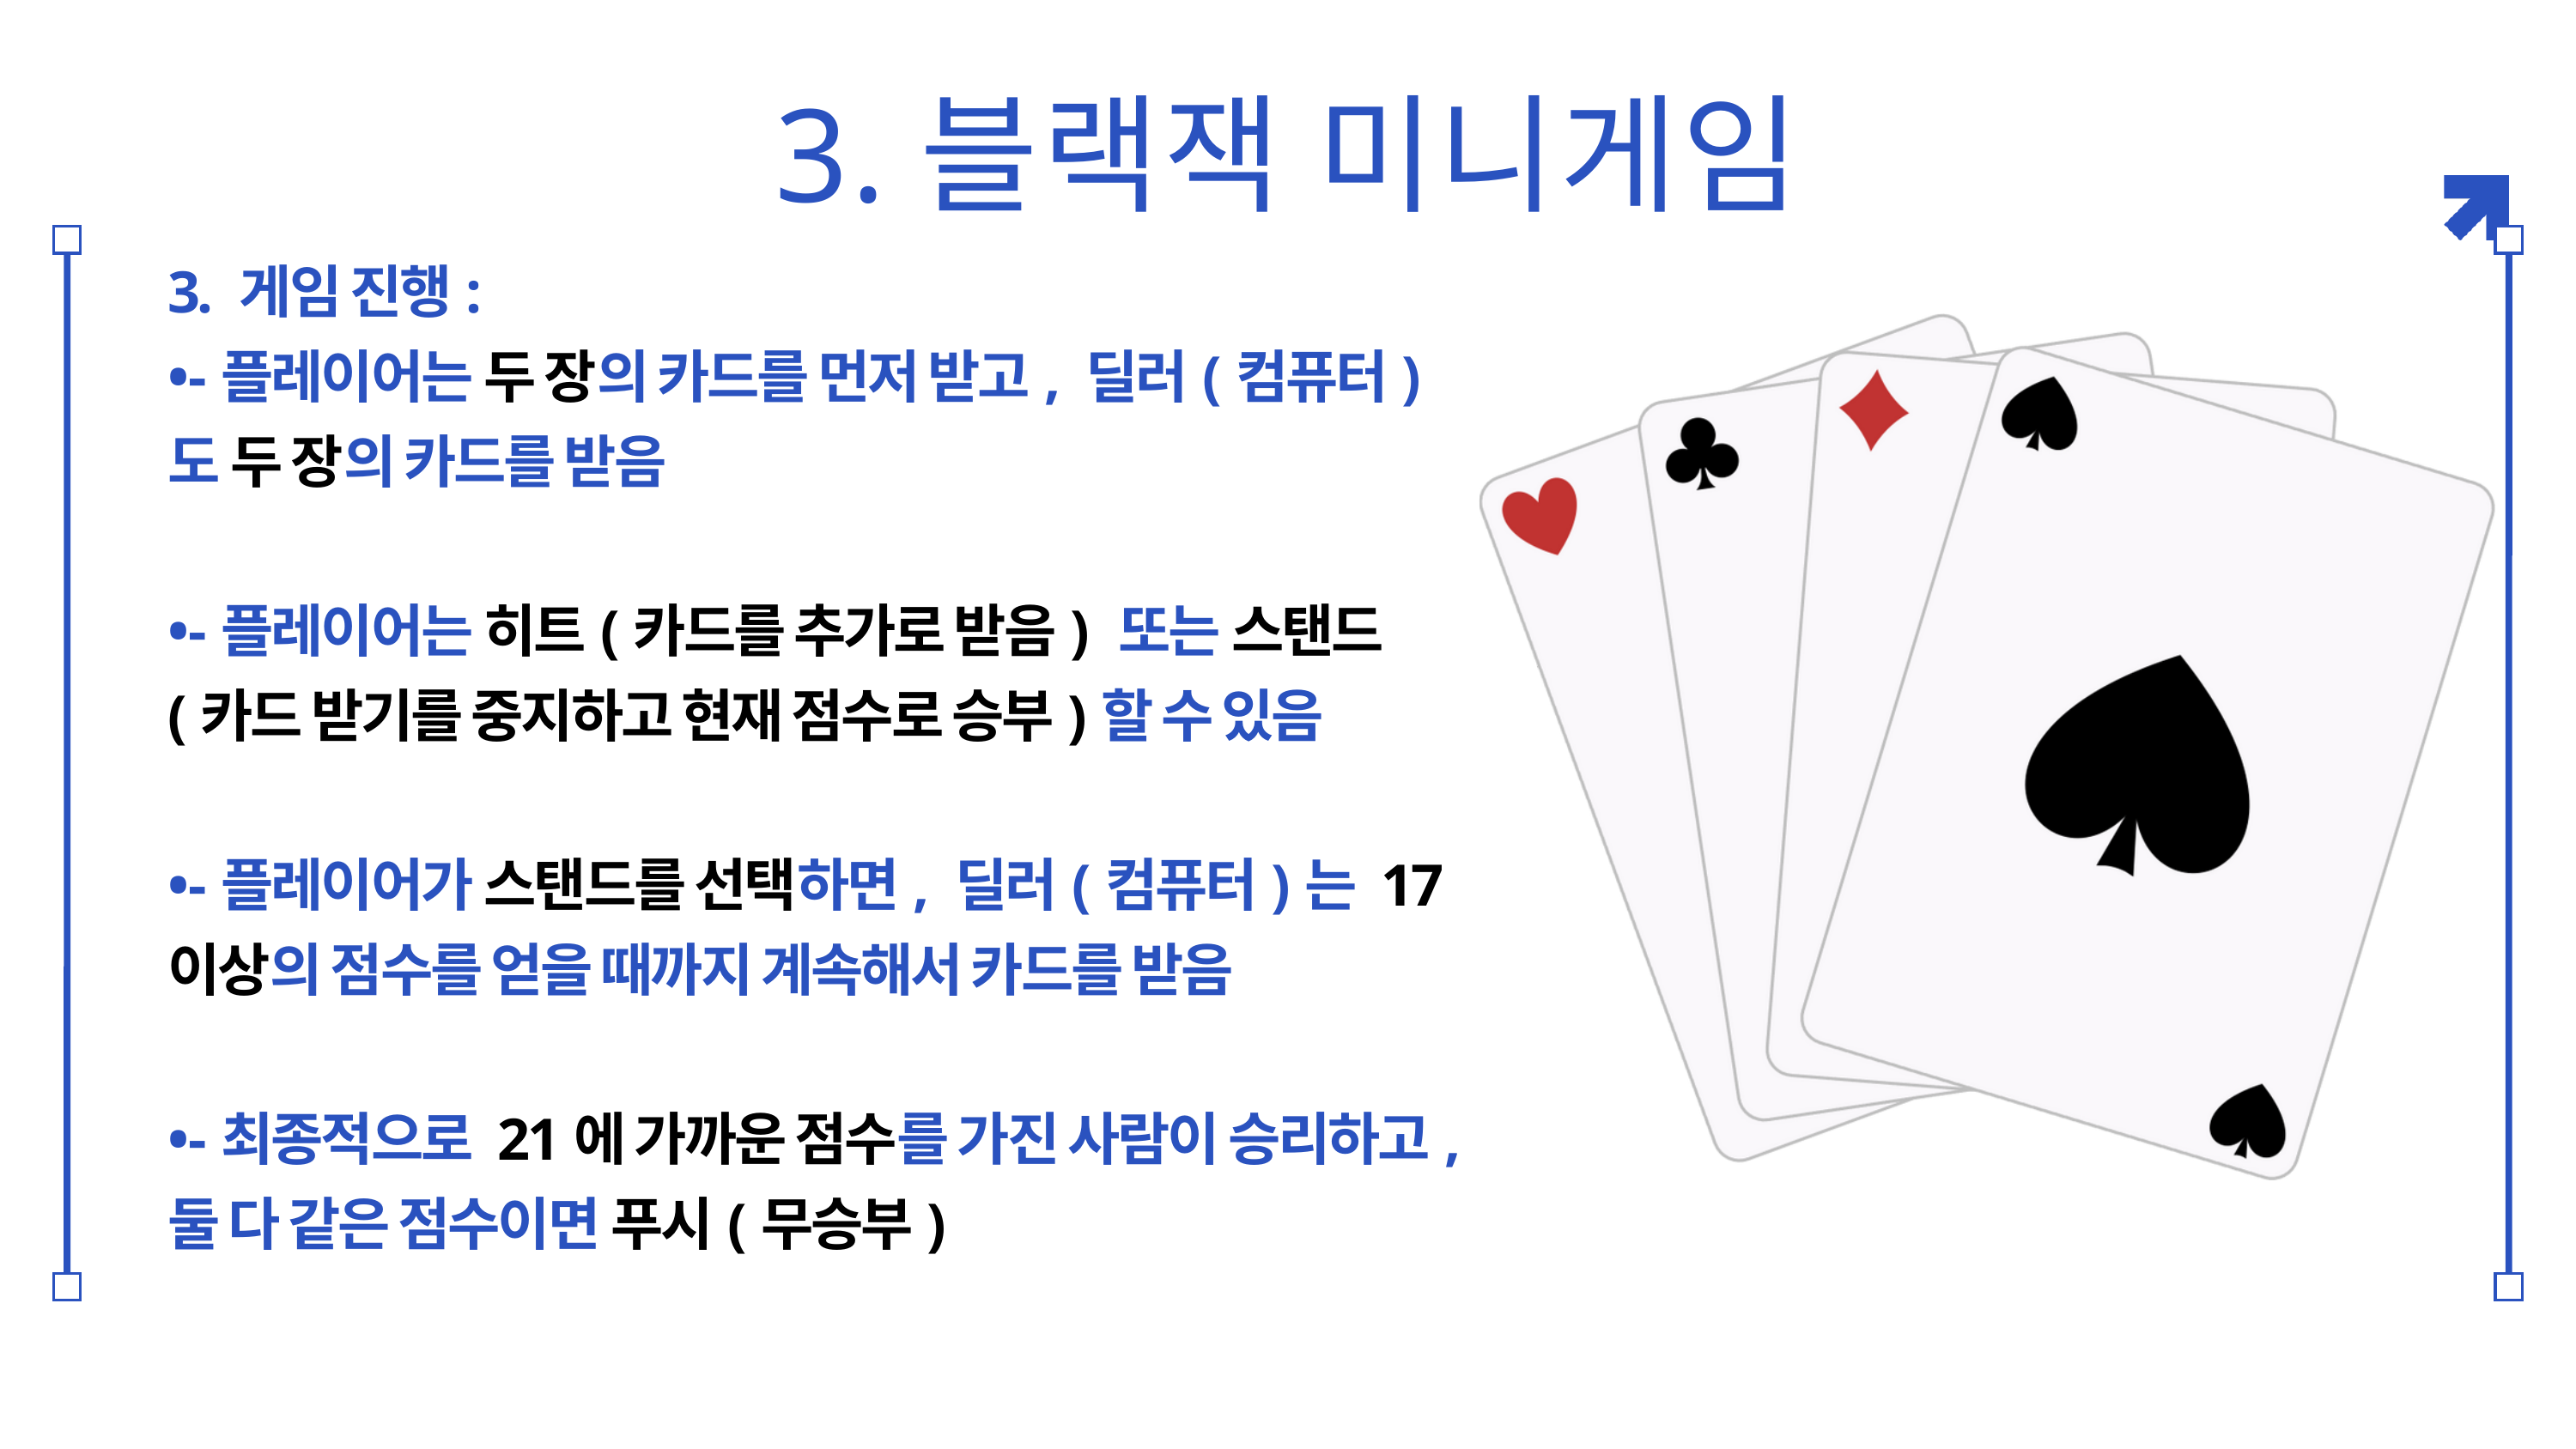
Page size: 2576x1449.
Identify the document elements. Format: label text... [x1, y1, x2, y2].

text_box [2494, 1273, 2523, 1301]
text_box [2444, 175, 2509, 240]
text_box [53, 226, 82, 254]
text_box 3.블랙잭 미니게임 [67, 128, 2509, 228]
text_box 3. 게임 진행: •-플레이어는 두 장의 카드를 먼저 받고, 딜러(컴퓨터)도 두 장의 카드를 받음 •-플레이어는 히트(카드를 추가로 받음) 또는 스탠드(카드 받기를 중지하고 현재 점수로 승부)할 수 있음 •-플레이어가 스탠드를 선택하면, 딜러(컴퓨터)는 17 이상의 점수를 얻을 때까지 계속해서 카드를 받음 •-최종적으로 21에 가까운 점수를 가진 사람이 승리하고, 둘 다 같은 점수이면 푸시(무승부) [167, 239, 1479, 1310]
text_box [2494, 226, 2523, 254]
text_box [1479, 313, 2496, 1180]
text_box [53, 1273, 82, 1301]
